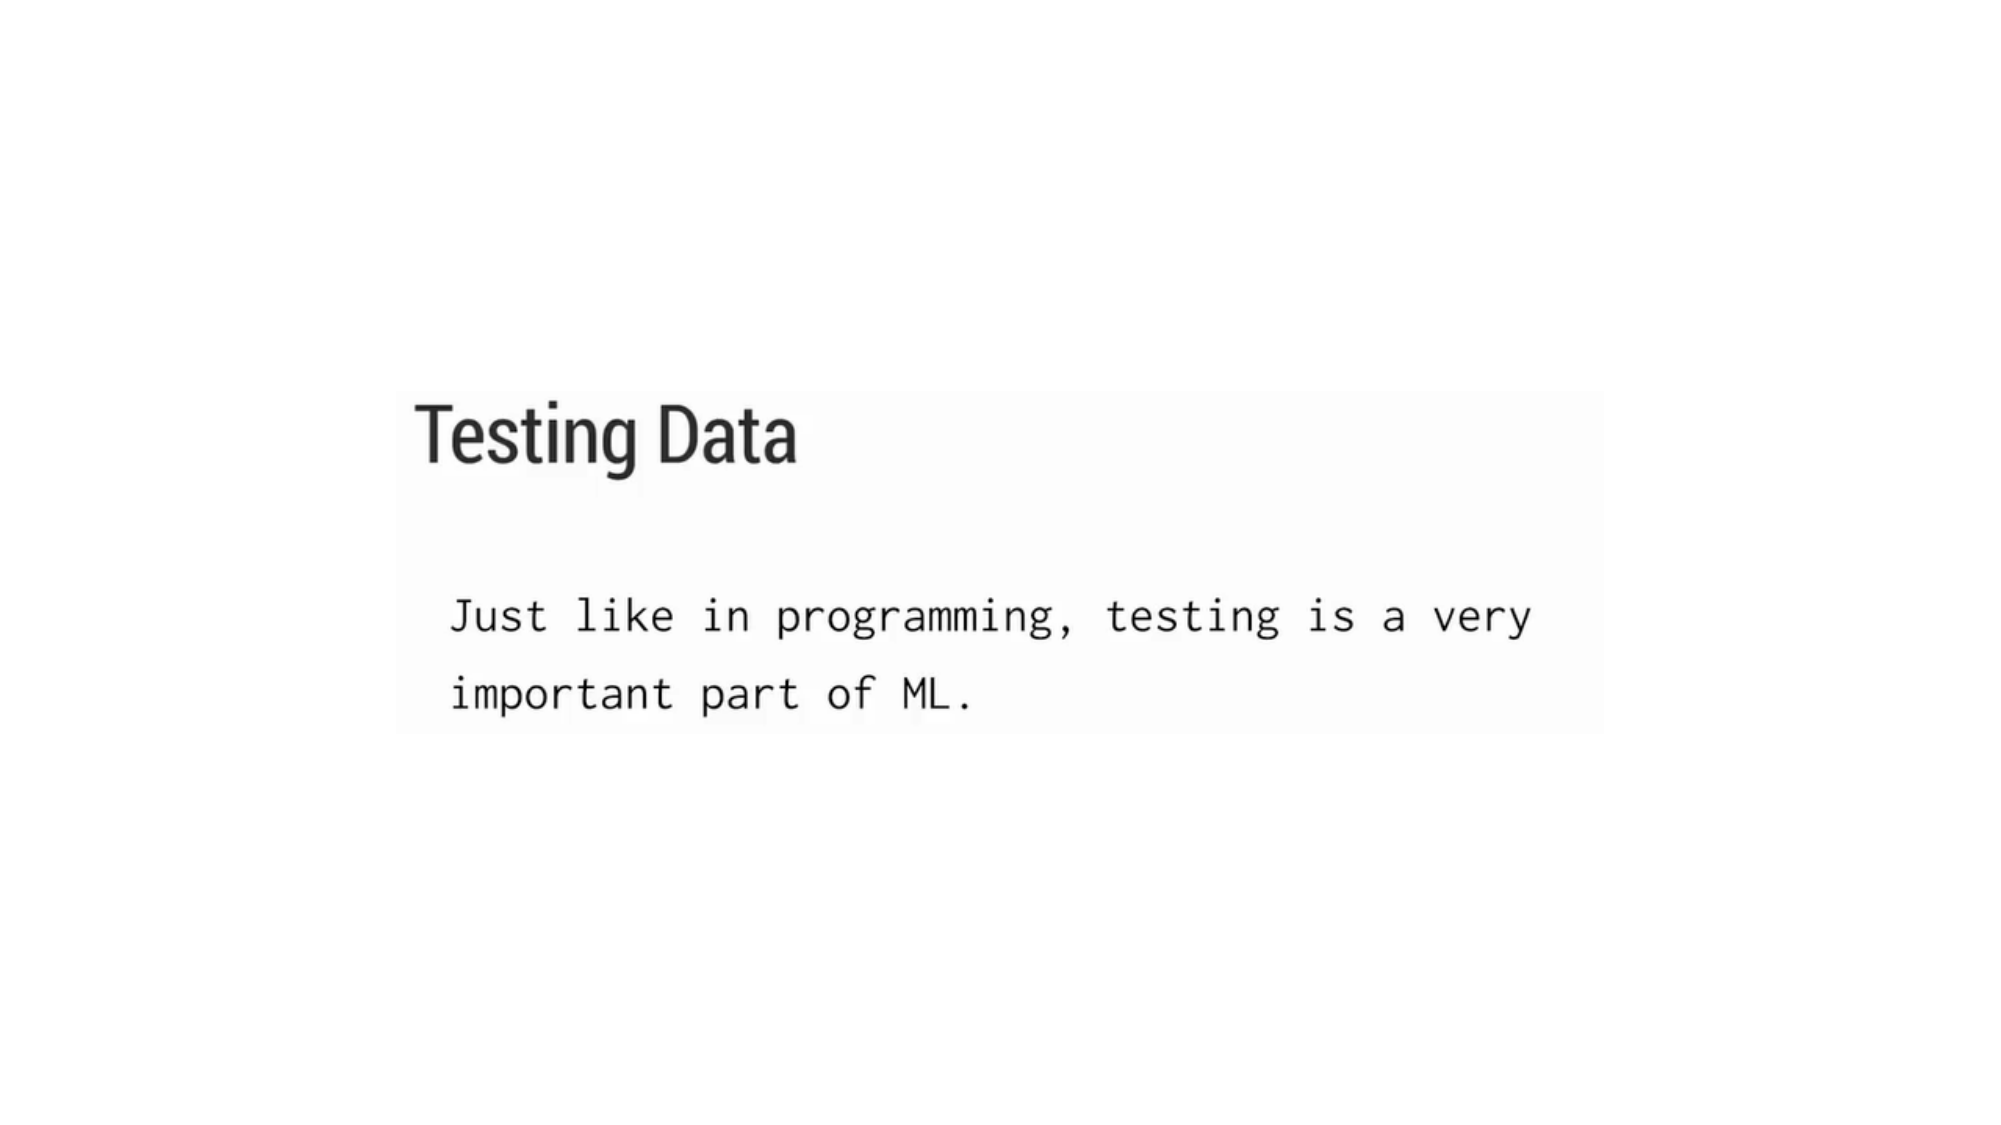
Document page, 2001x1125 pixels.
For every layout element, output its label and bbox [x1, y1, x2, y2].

picture [396, 391, 1604, 734]
